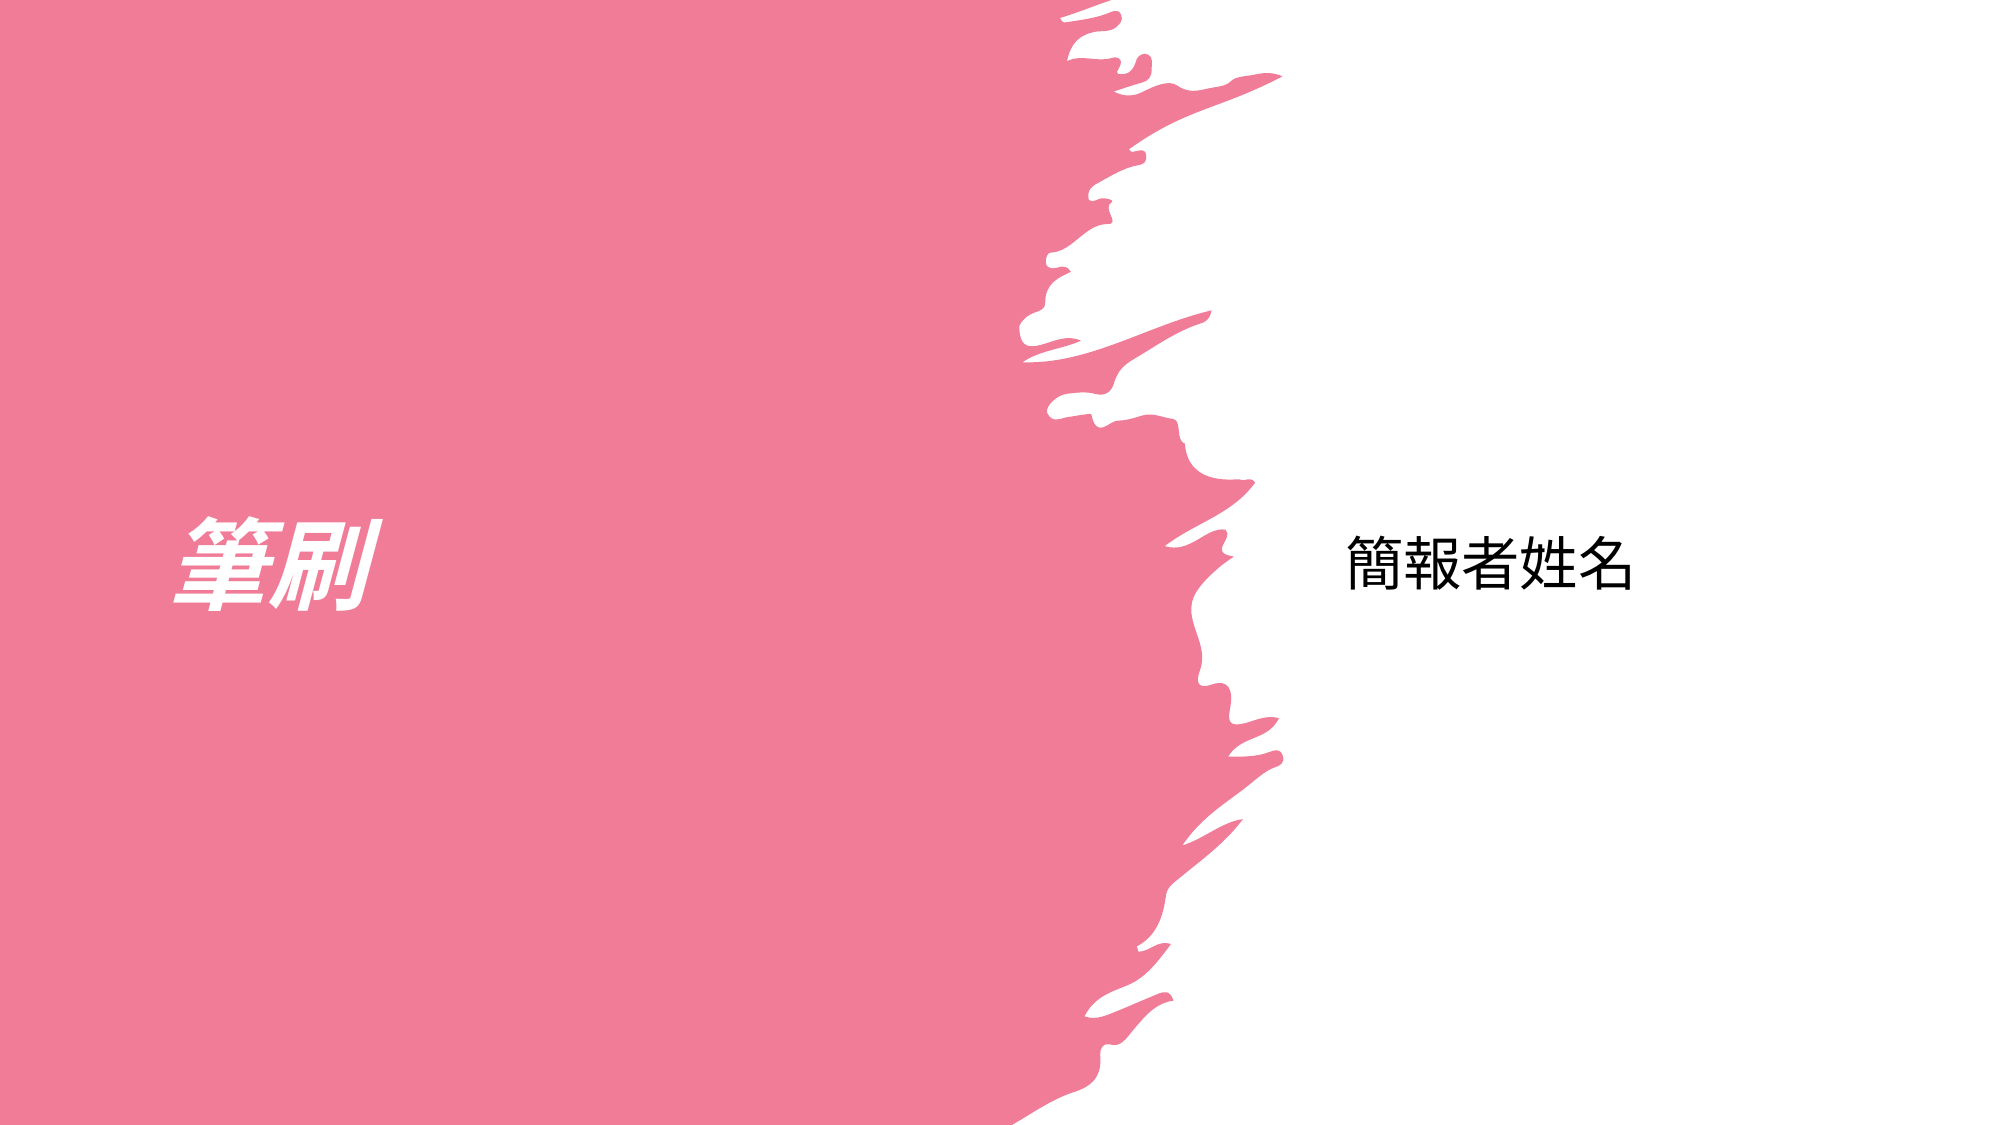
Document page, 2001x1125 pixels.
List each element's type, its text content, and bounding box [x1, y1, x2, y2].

subtitle 簡報者姓名 [1330, 274, 1889, 851]
title 筆刷 [153, 274, 1071, 851]
